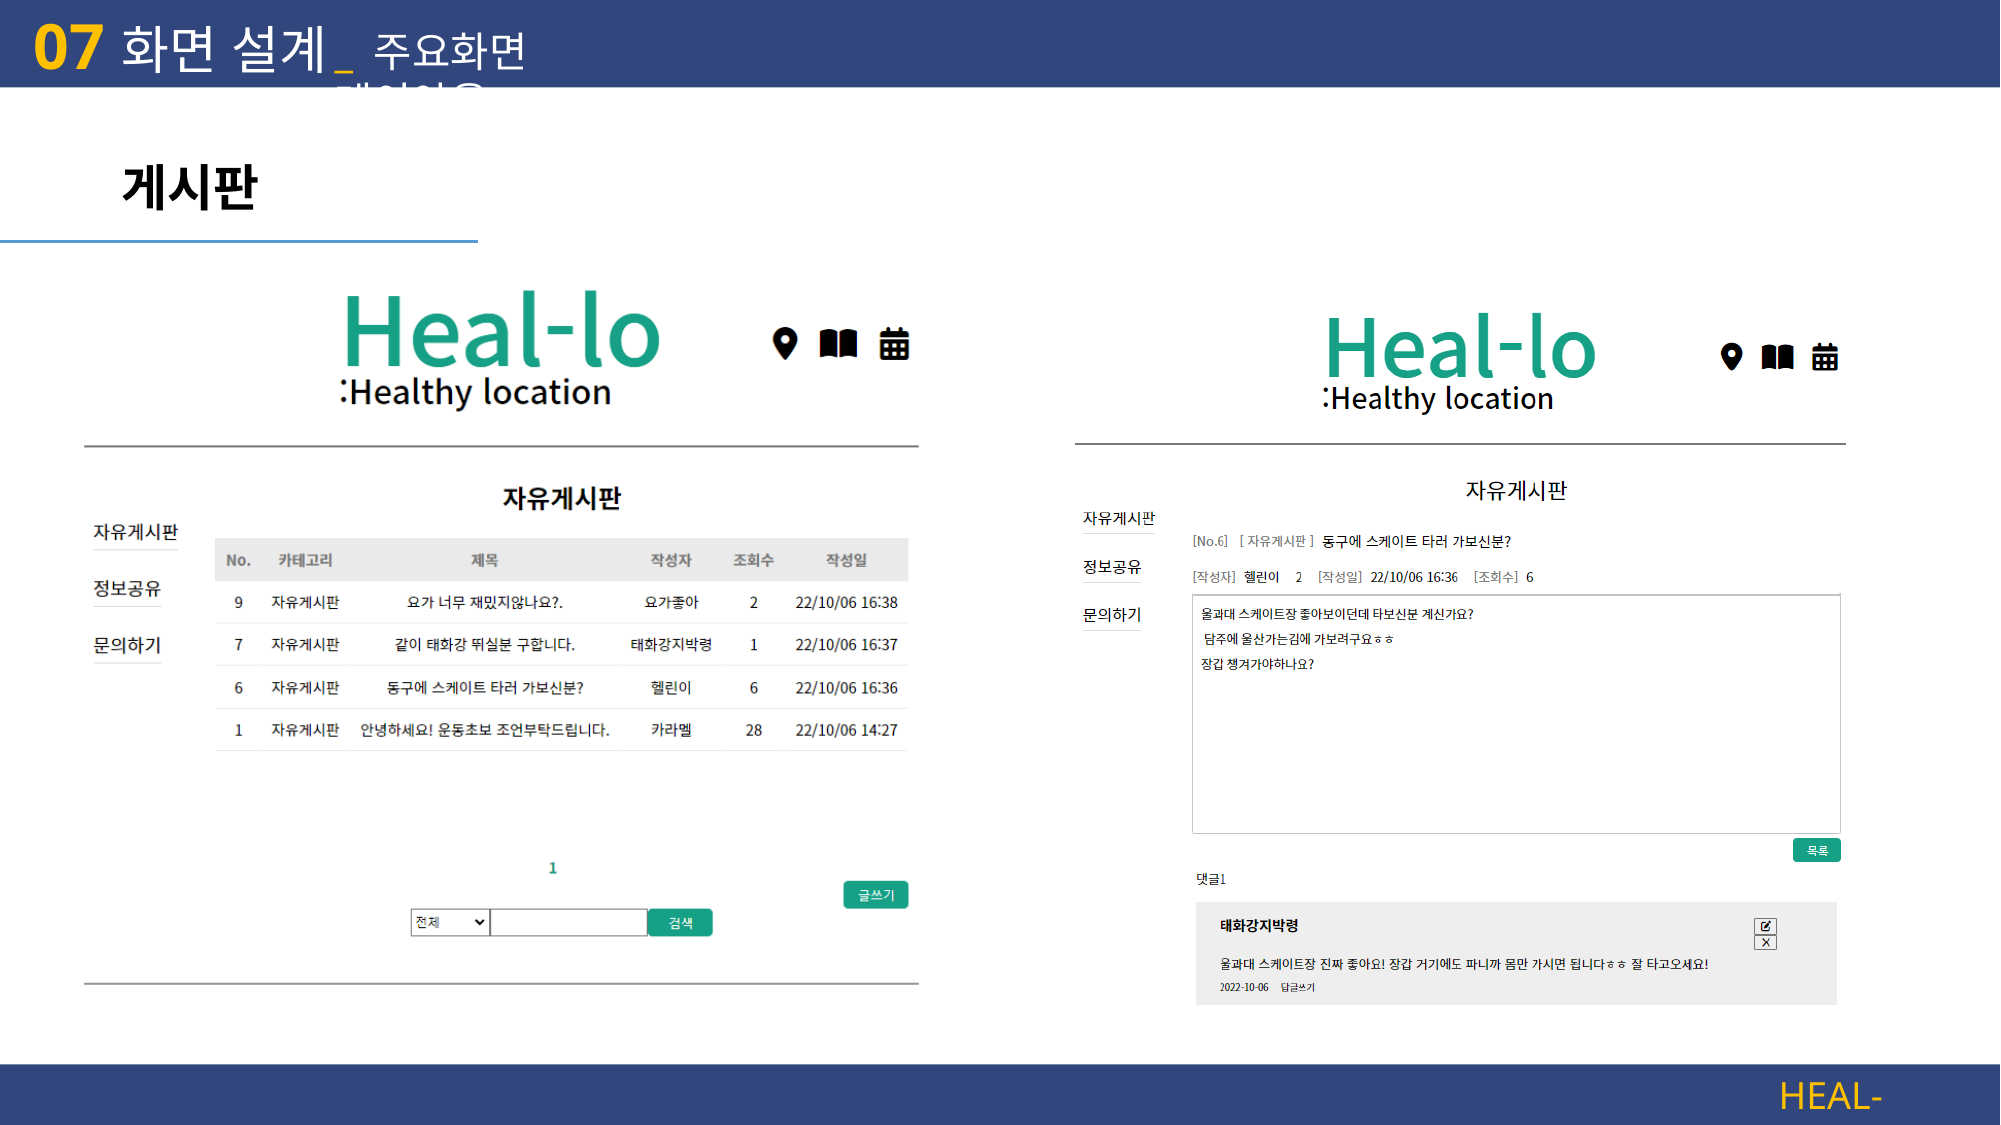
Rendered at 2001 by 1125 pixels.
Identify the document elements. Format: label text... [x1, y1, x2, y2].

text_box 게시판 [107, 155, 650, 257]
text_box _ 주요화면 레이아웃 [319, 18, 696, 134]
picture [1066, 298, 1847, 1014]
picture [79, 257, 926, 992]
text_box HEAL-LO [1763, 1064, 1932, 1125]
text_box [18, 0, 522, 91]
